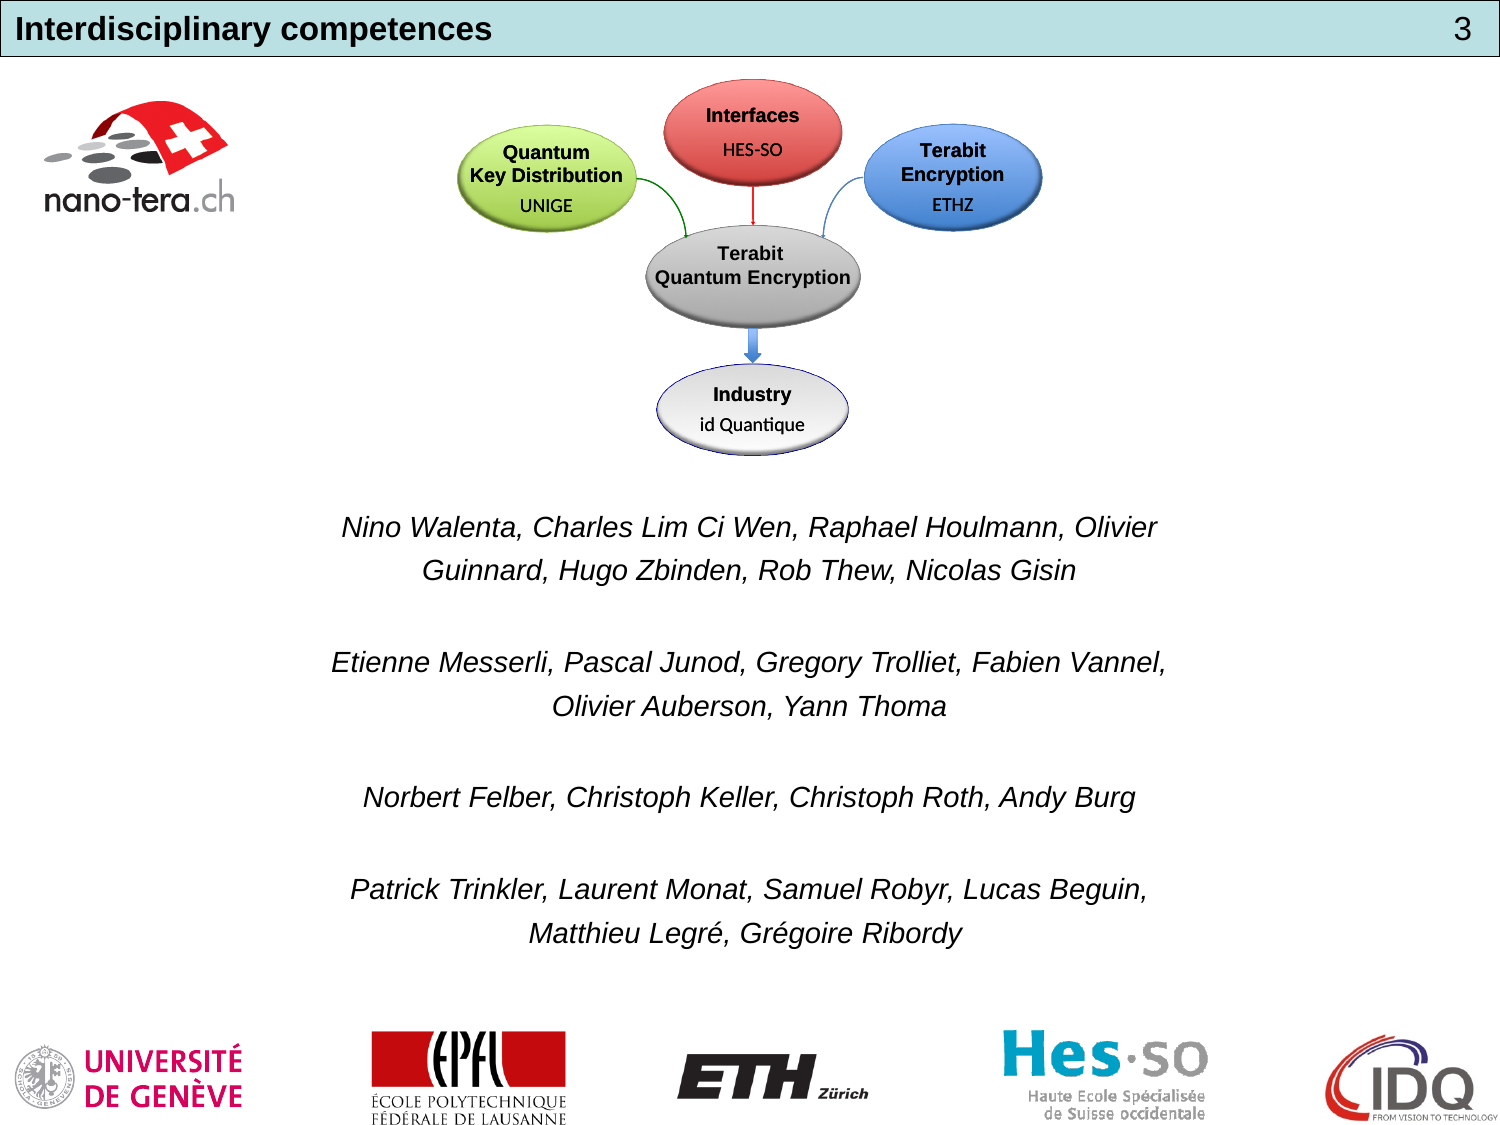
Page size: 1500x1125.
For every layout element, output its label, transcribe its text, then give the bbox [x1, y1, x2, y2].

picture [456, 77, 1044, 457]
picture [20, 101, 257, 219]
text_box Nino Walenta, Charles Lim Ci Wen, Raphael Houlmann, Olivier Guinnard, Hugo Zbinden, Rob Thew, Nicolas Gisin Etienne Messerli, Pascal Junod, Gregory Trolliet, Fabien Vannel, Olivier Auberson, Yann Thoma Norbert Felber, Christoph Keller, Christoph Roth, Andy Burg Patrick Trinkler, Laurent Monat, Samuel Robyr, Lucas Beguin, Matthieu Legré, Grégoire Ribordy [283, 491, 1217, 957]
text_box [0, 1030, 1500, 1125]
title Interdisciplinary competences 3 [0, 0, 1500, 57]
